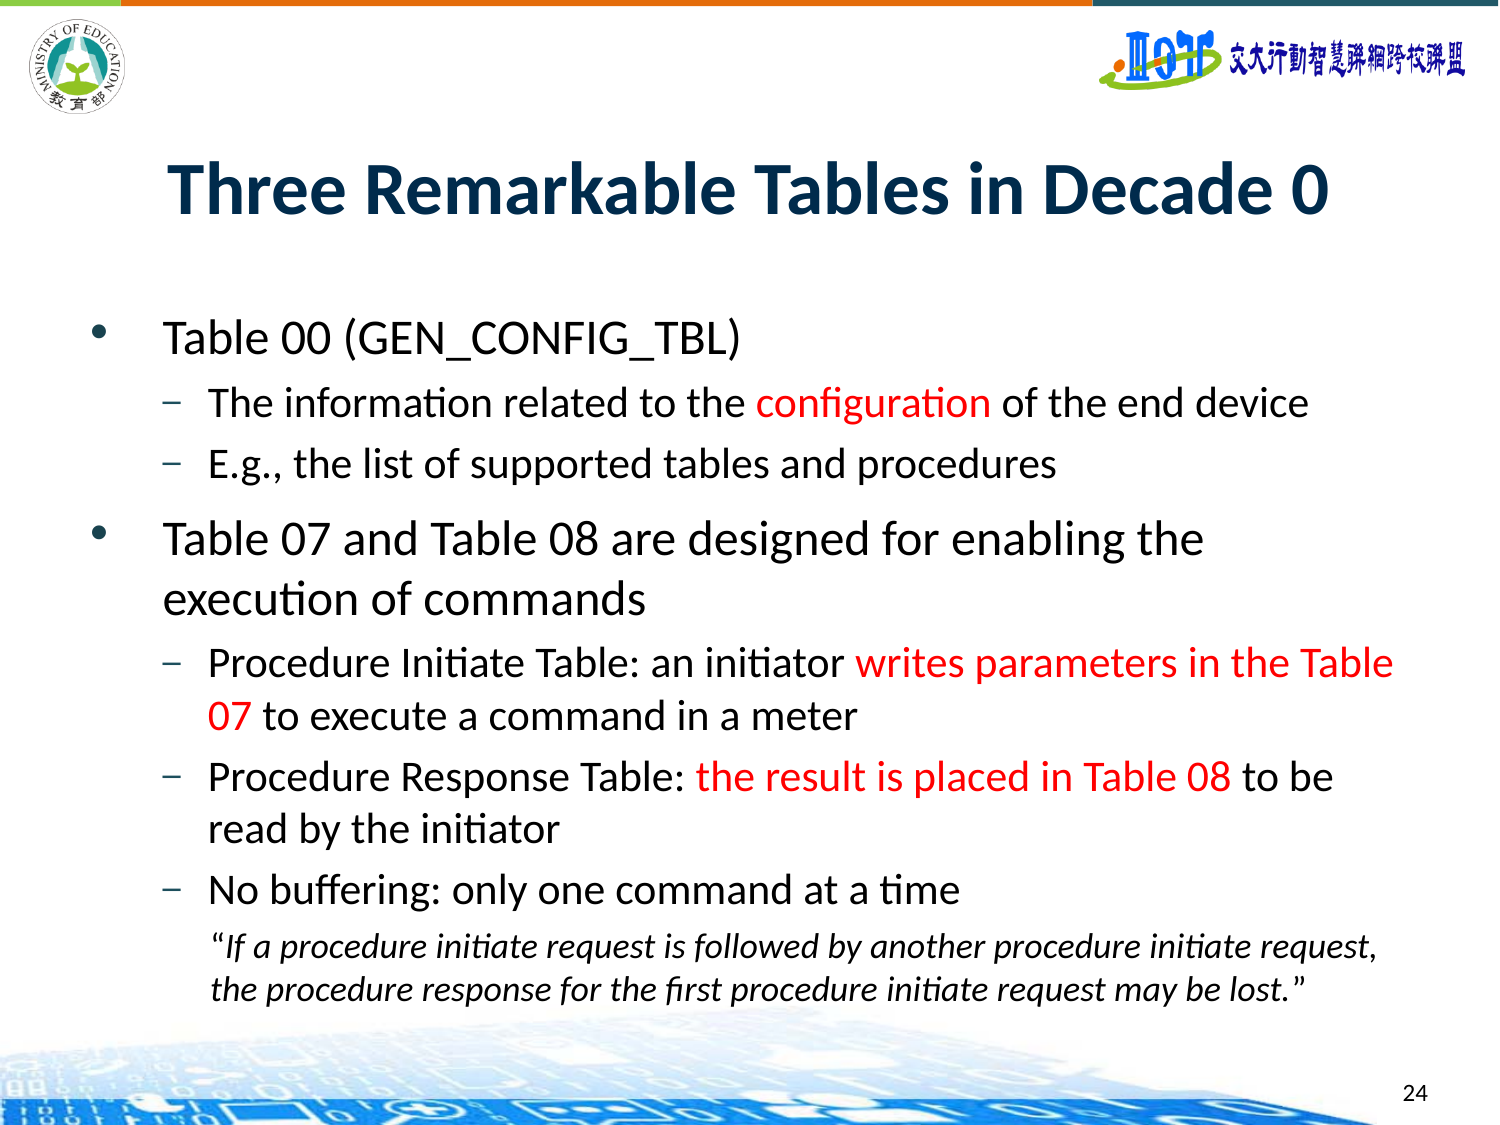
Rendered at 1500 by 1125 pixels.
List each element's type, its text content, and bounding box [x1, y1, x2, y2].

picture [0, 987, 1377, 1125]
title Three Remarkable Tables in Decade 0 [75, 101, 1425, 268]
list Table 00 (GEN_CONFIG_TBL) The information related to the configuration of the end device E.g., the list of supported tables and procedures Table 07 and Table 08 are designed for enabling the execution of commands Procedure Initiate Table: an initiator writes parameters in the Table 07 to execute a command in a meter Procedure Response Table: the result is placed in Table 08 to be read by the initiator No buffering: only one command at a time “If a procedure initiate request is followed by another procedure initiate request, the procedure response for the first procedure initiate request may be lost.” [75, 297, 1425, 1024]
picture [29, 19, 125, 114]
slide_number 24 [1387, 1069, 1484, 1125]
picture [1099, 30, 1465, 90]
